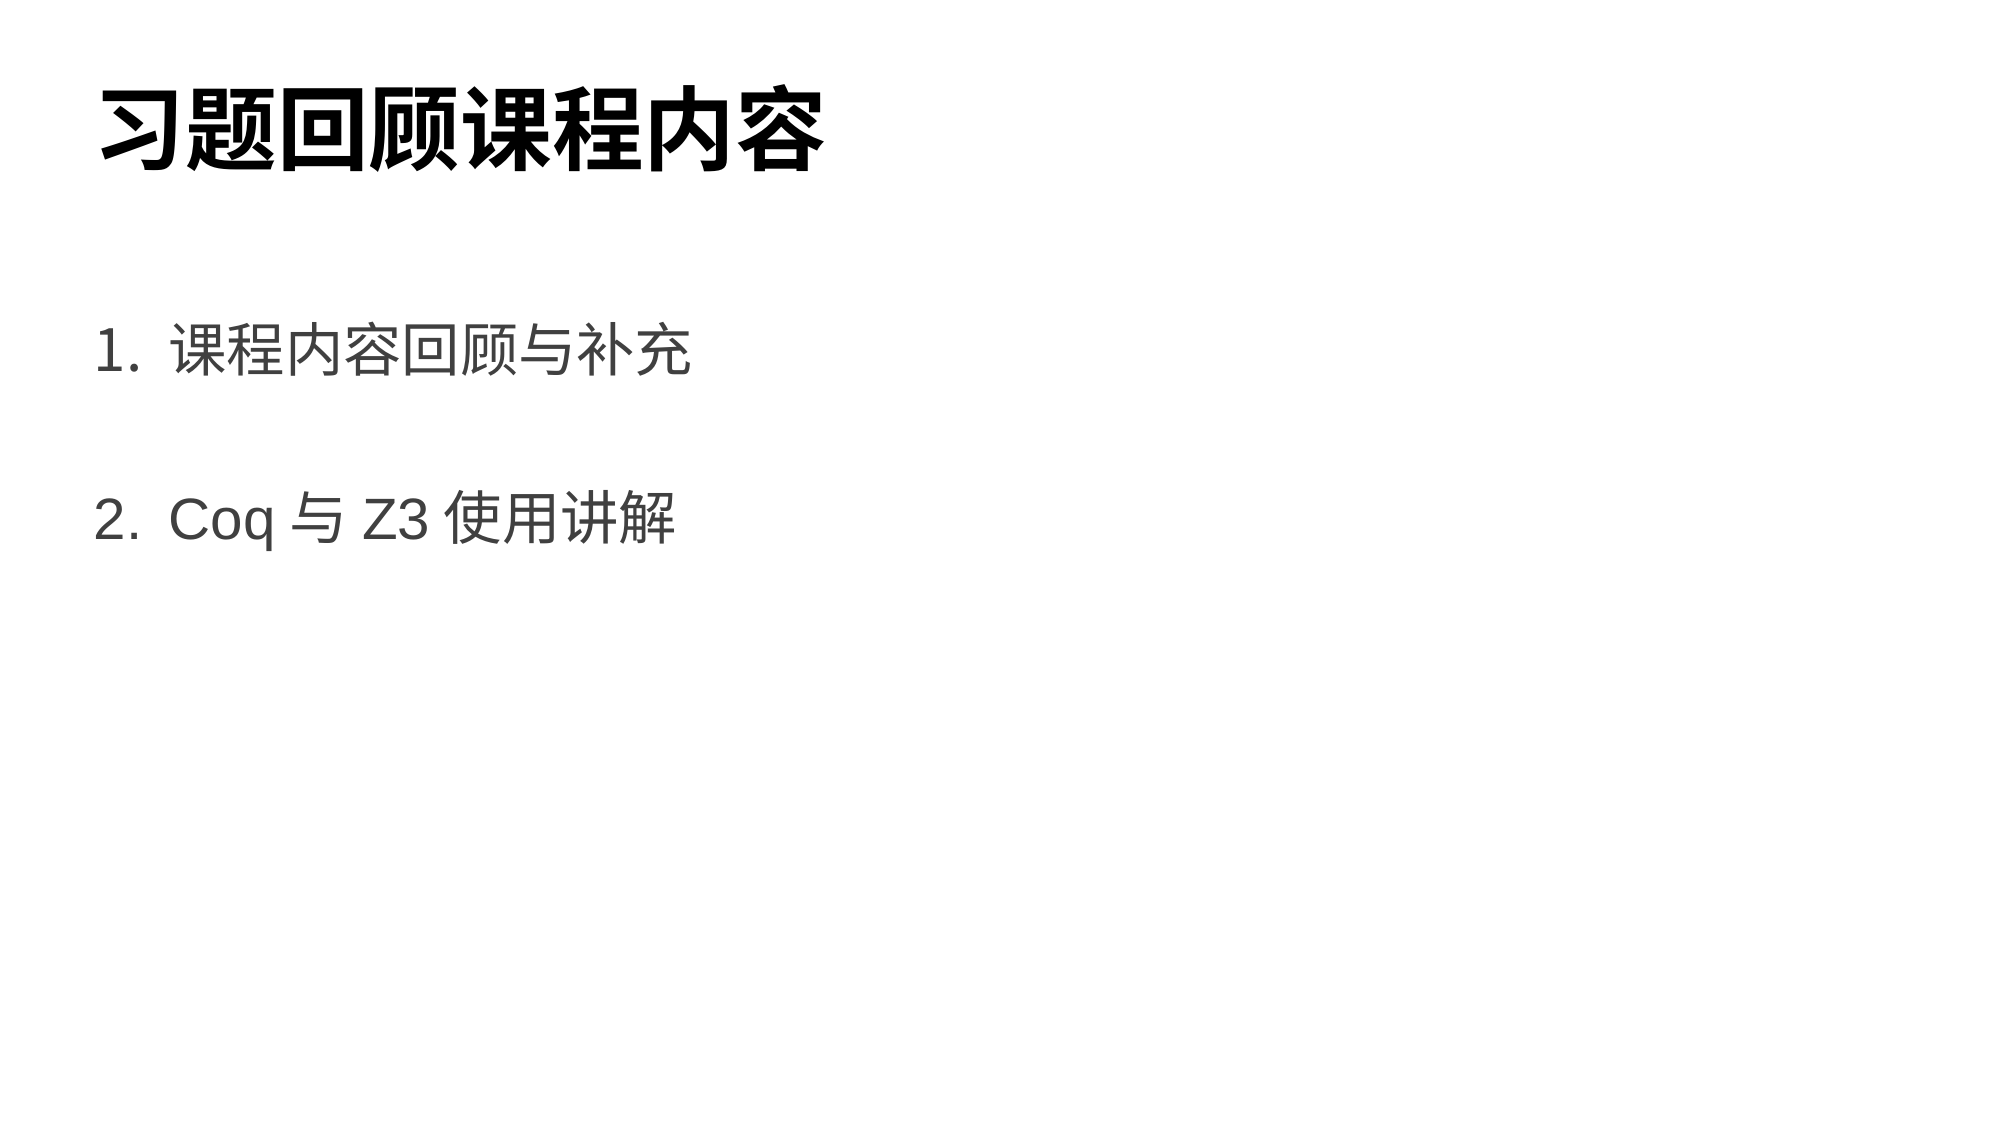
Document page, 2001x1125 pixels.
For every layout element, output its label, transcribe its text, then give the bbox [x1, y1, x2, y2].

title 习题回顾课程内容 [78, 25, 1804, 242]
list 课程内容回顾与补充 Coq与Z3使用讲解 [78, 242, 1804, 957]
